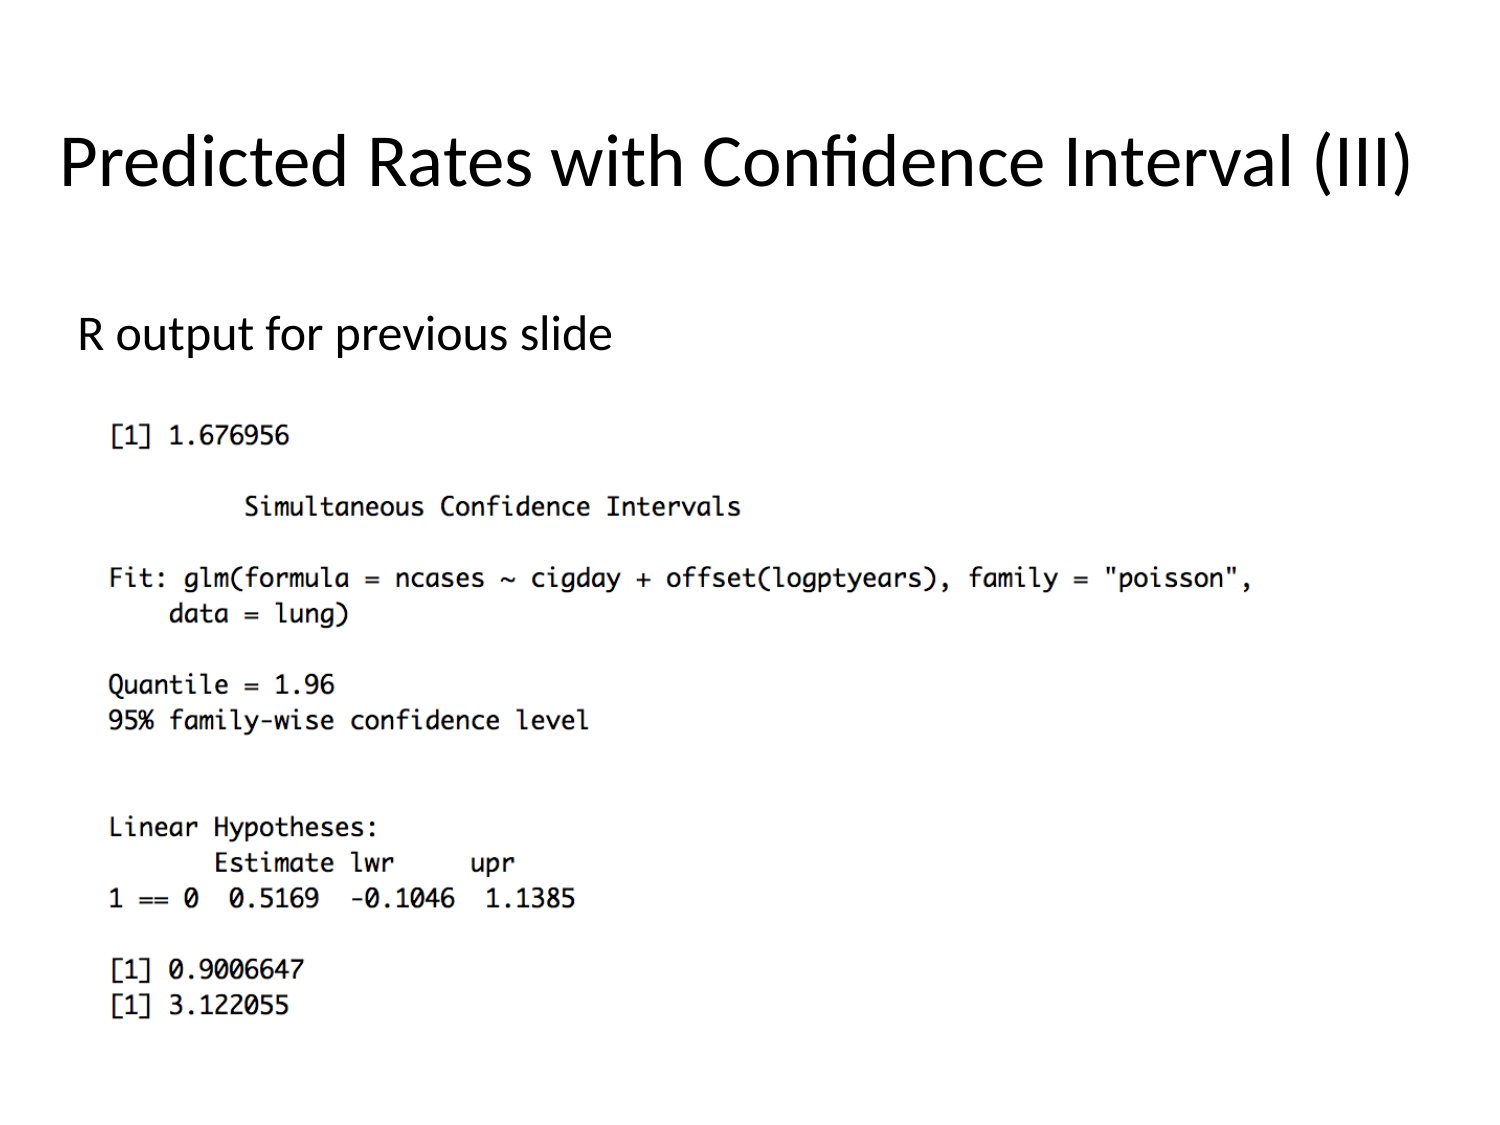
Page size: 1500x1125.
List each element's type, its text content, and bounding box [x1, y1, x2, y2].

text_box R output for previous slide [62, 292, 925, 368]
picture [99, 411, 1288, 1031]
title Predicted Rates with Confidence Interval (III) [37, 62, 1438, 250]
